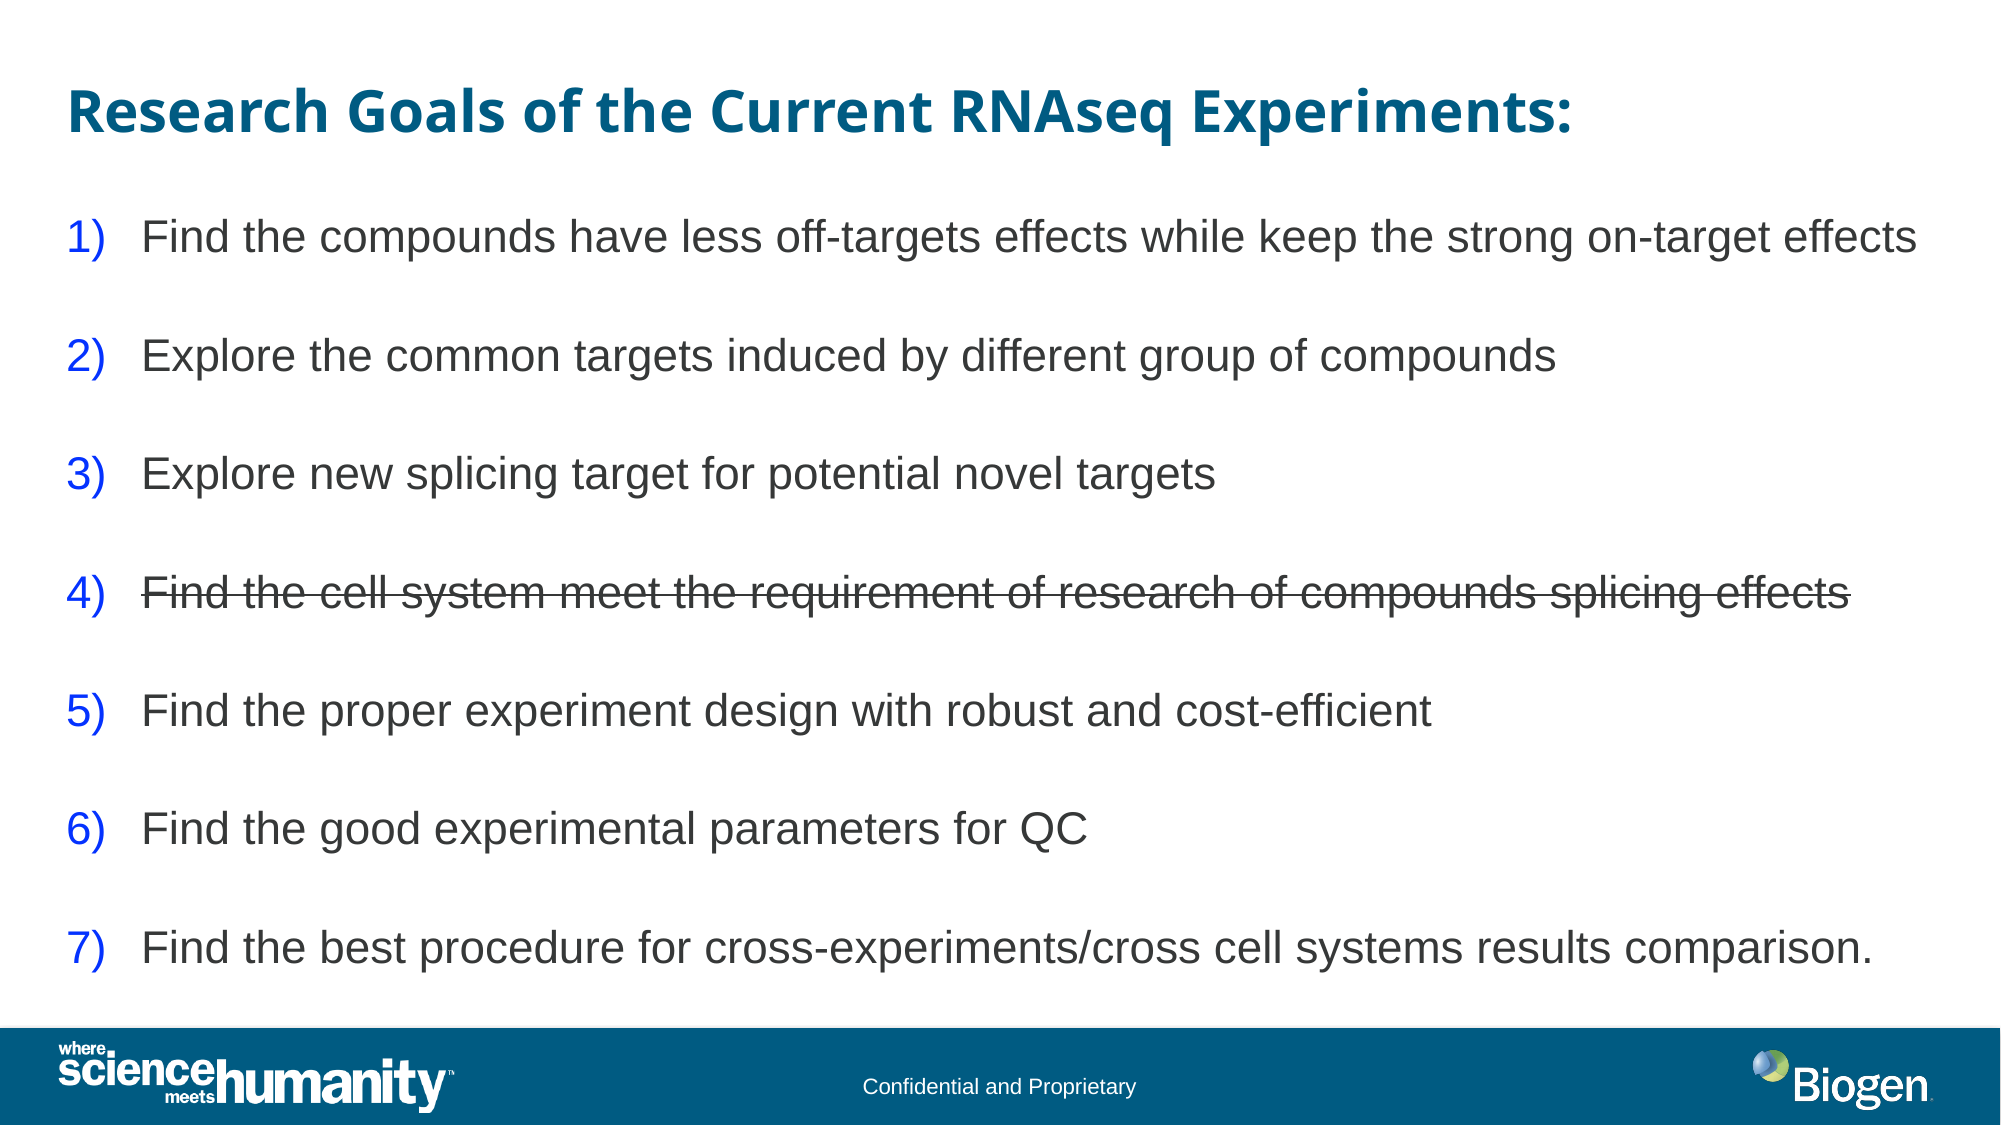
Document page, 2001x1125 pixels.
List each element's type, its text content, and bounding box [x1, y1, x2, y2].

picture [1881, 1076, 1903, 1101]
subtitle Research Goals of the Current RNAseq Experiments: Find the compounds have less off-targets effects while keep the strong on-target effects Explore the common targets induced by different group of compounds Explore new splicing target for potential novel targets Find the cell system meet the requirement of research of compounds splicing effects Find the proper experiment design with robust and cost-efficient Find the good experimental parameters for QC Find the best procedure for cross-experiments/cross cell systems results comparison. Sep 26, 2022 Zhen, Dann, Catherine, Joon, Magnus, Jessica [51, 66, 1990, 1023]
picture [1858, 1075, 1879, 1090]
picture [1857, 1091, 1880, 1110]
picture [1832, 1077, 1854, 1101]
picture [1795, 1068, 1819, 1101]
picture [1824, 1077, 1828, 1101]
picture [1753, 1051, 1788, 1081]
picture [1907, 1077, 1926, 1101]
